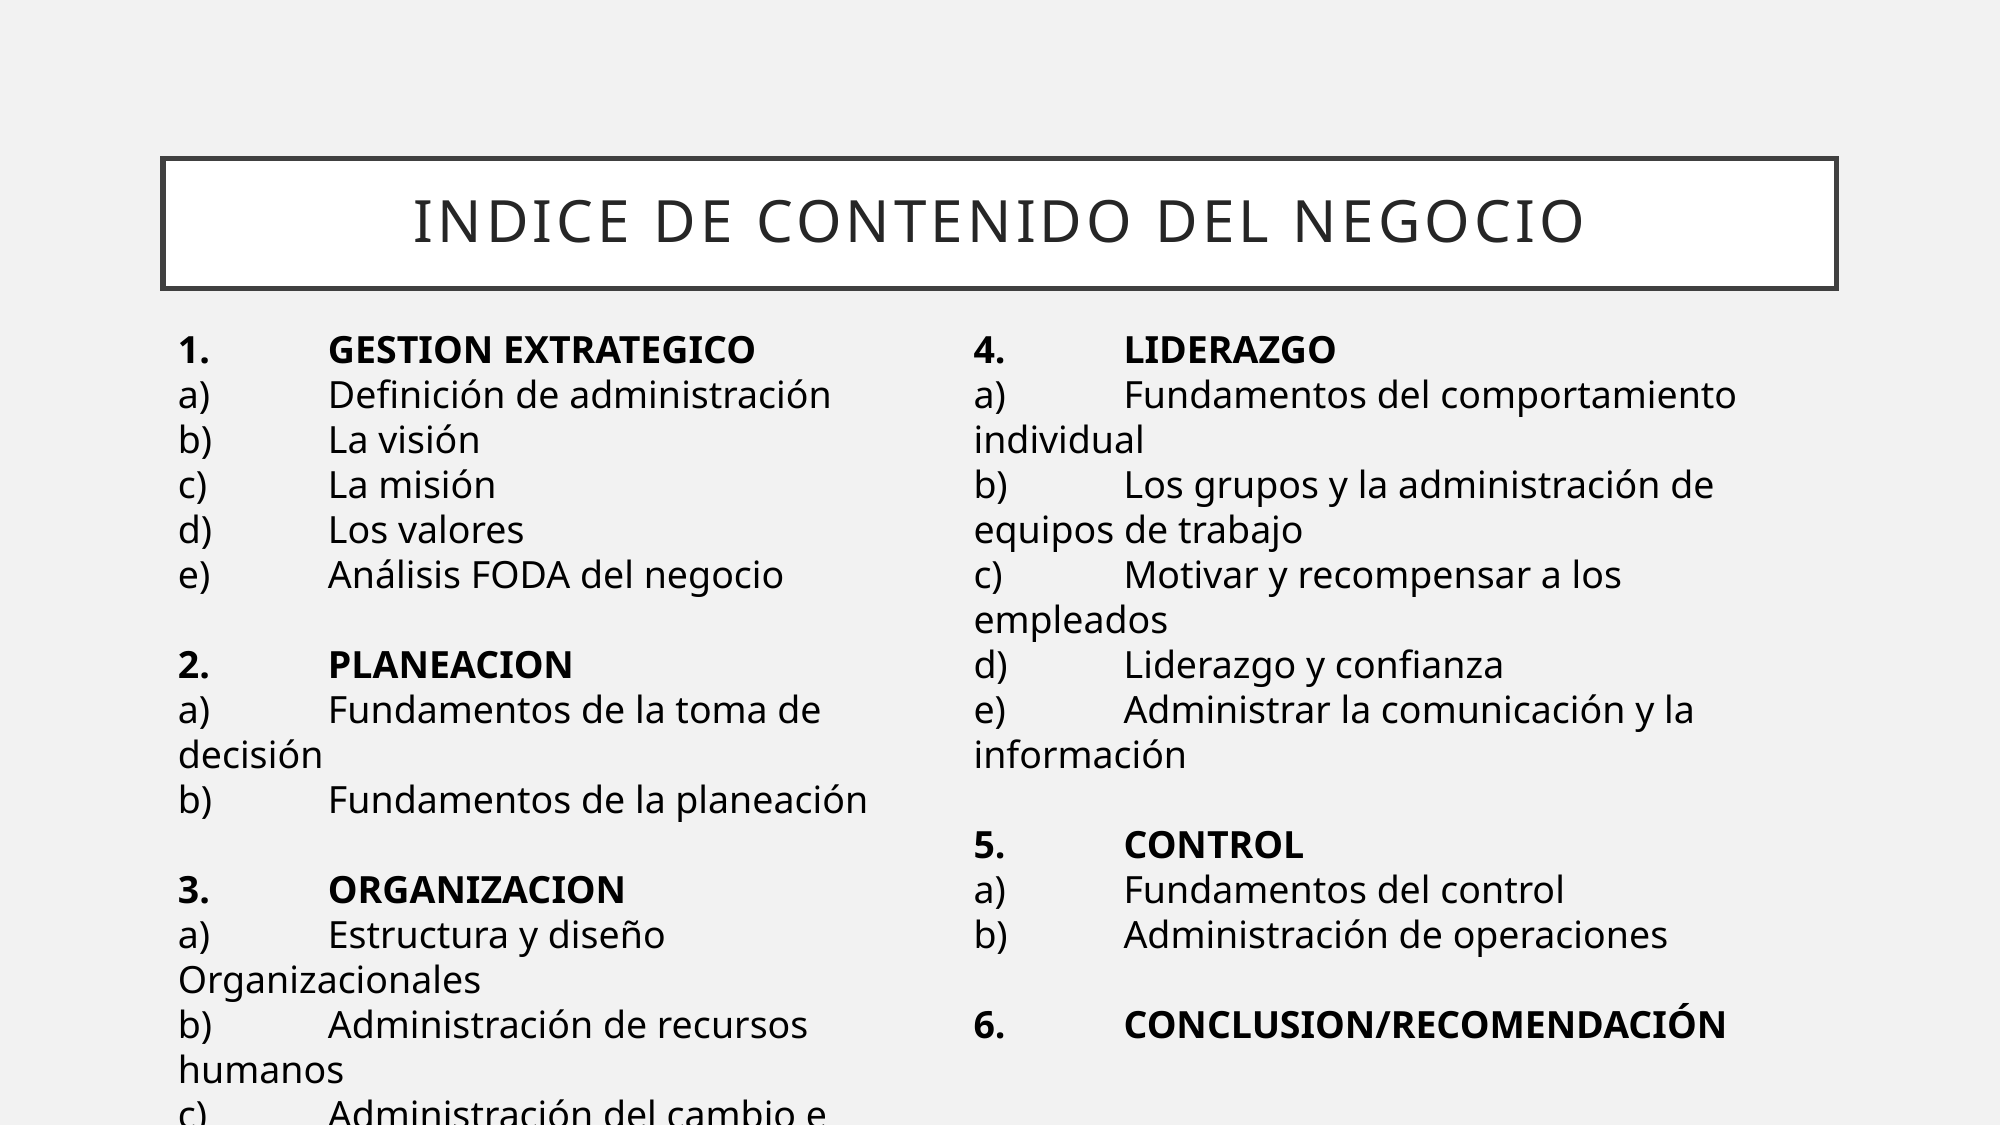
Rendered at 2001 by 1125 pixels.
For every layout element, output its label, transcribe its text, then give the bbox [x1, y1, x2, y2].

title INDICE DE CONTENIDO DEL NEGOCIO [160, 156, 1839, 291]
text_box 4. LIDERAZGO a) Fundamentos del comportamiento individual b) Los grupos y la administración de equipos de trabajo c) Motivar y recompensar a los empleados d) Liderazgo y confianza e) Administrar la comunicación y la información 5. CONTROL a) Fundamentos del control b) Administración de operaciones 6. CONCLUSION/RECOMENDACIÓN [958, 318, 1837, 1054]
text_box 1. GESTION EXTRATEGICO a) Definición de administración b) La visión c) La misión d) Los valores e) Análisis FODA del negocio 2. PLANEACION a) Fundamentos de la toma de decisión b) Fundamentos de la planeación 3. ORGANIZACION a) Estructura y diseño Organizacionales b) Administración de recursos humanos c) Administración del cambio e innovación [163, 318, 935, 1125]
